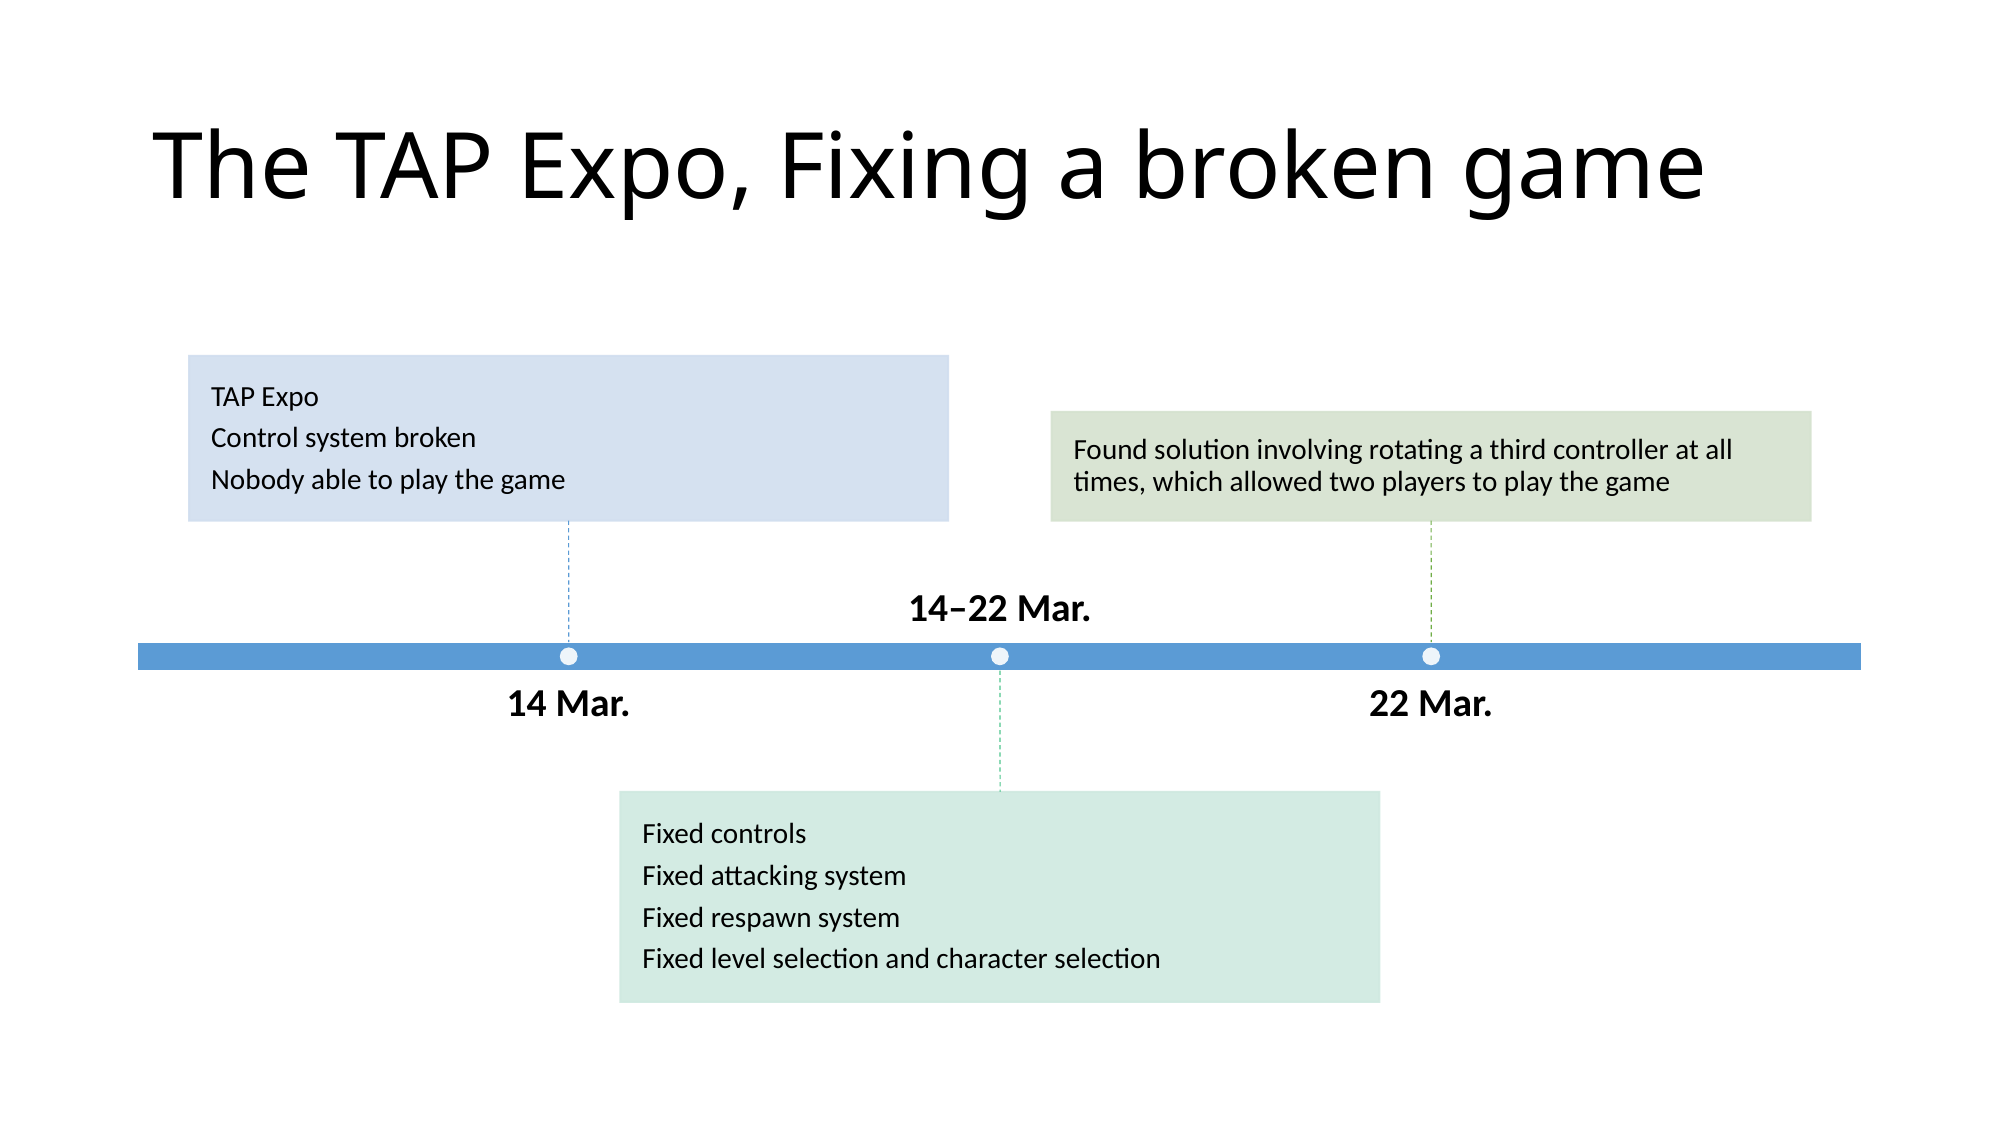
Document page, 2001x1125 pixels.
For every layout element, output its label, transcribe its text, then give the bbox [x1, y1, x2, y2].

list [137, 299, 1863, 1014]
title The TAP Expo, Fixing a broken game [137, 59, 1863, 278]
